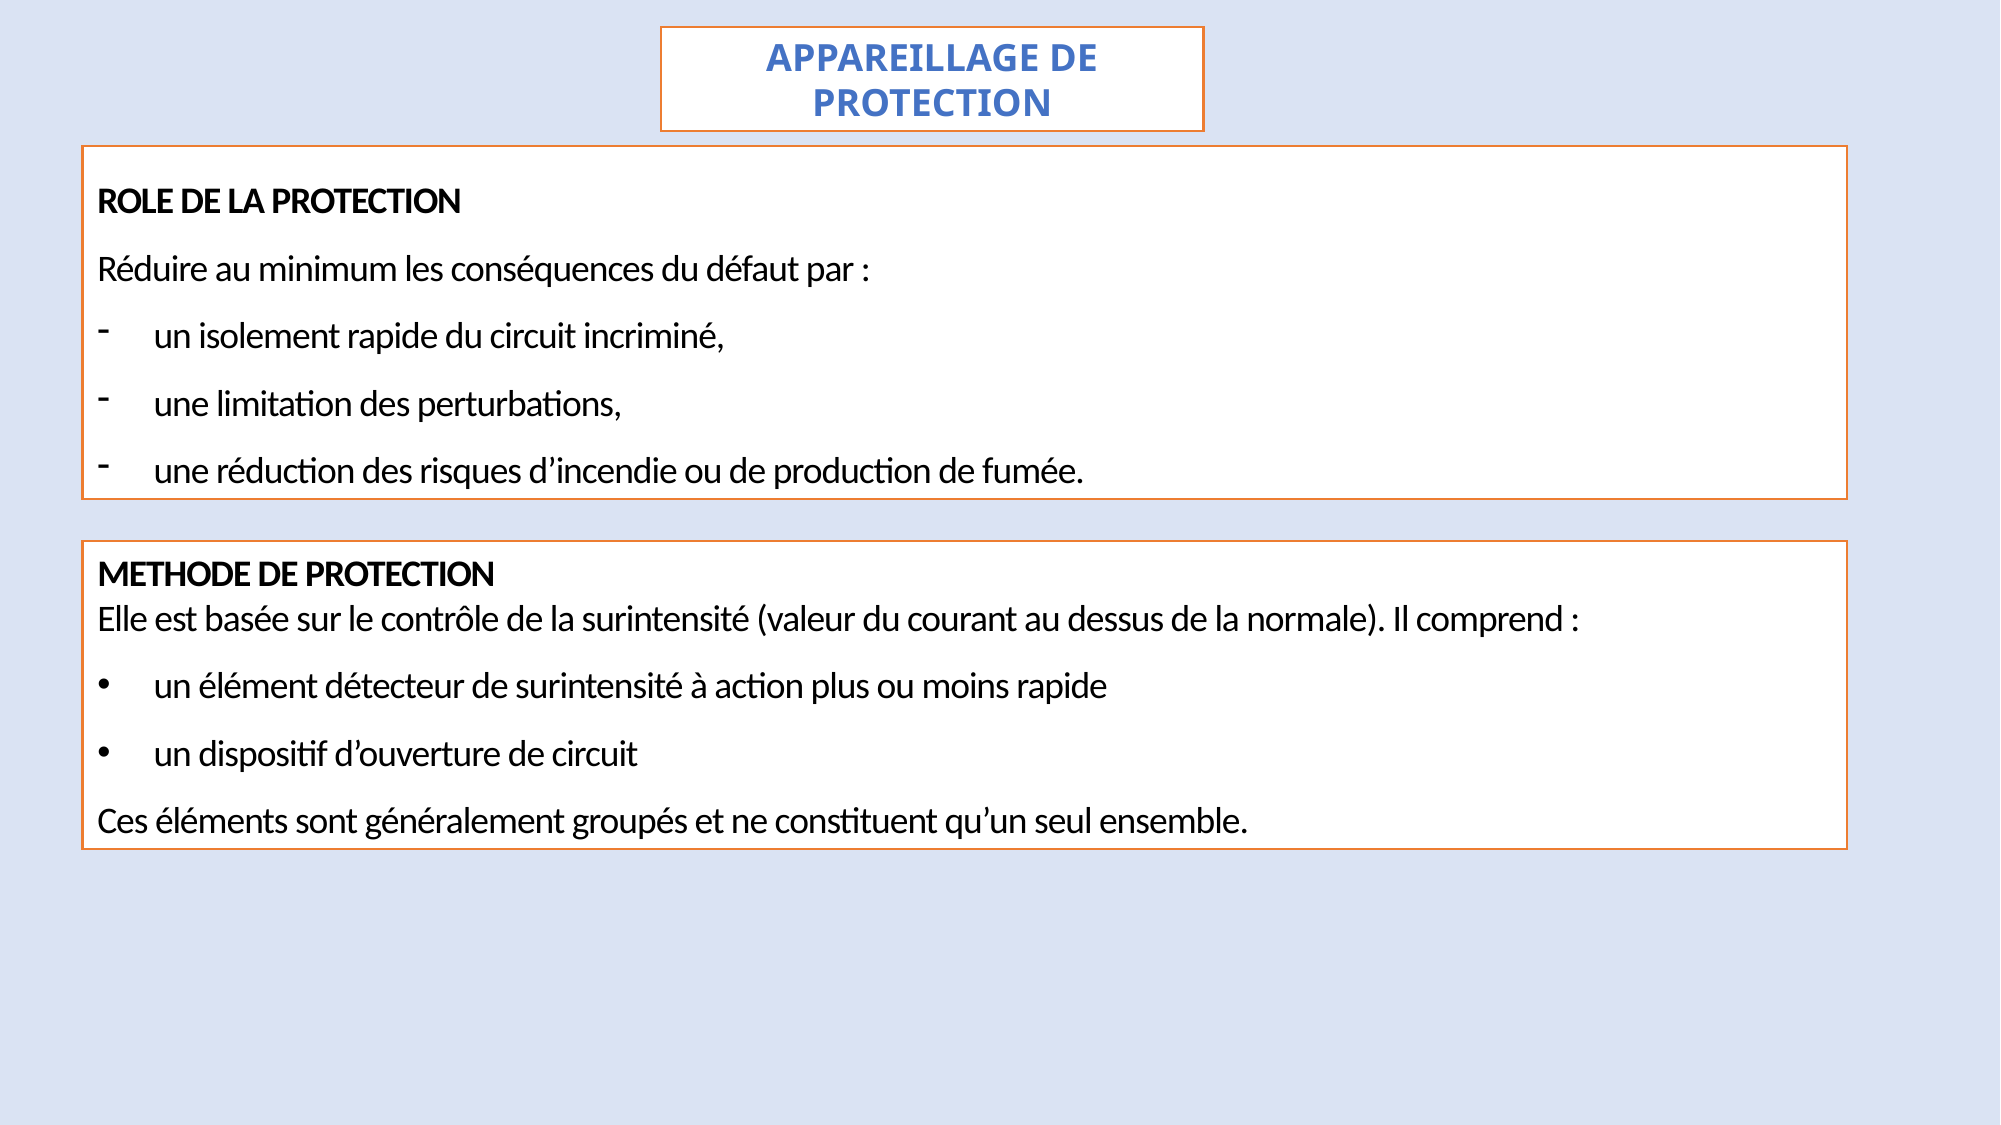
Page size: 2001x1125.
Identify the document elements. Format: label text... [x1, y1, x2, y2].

text_box APPAREILLAGE DE PROTECTION [660, 26, 1205, 132]
text_box ROLE DE LA PROTECTION Réduire au minimum les conséquences du défaut par : un isolement rapide du circuit incriminé, une limitation des perturbations, une réduction des risques d’incendie ou de production de fumée. [81, 145, 1848, 500]
text_box METHODE DE PROTECTION Elle est basée sur le contrôle de la surintensité (valeur du courant au dessus de la normale). Il comprend : un élément détecteur de surintensité à action plus ou moins rapide un dispositif d’ouverture de circuit Ces éléments sont généralement groupés et ne constituent qu’un seul ensemble. [81, 540, 1848, 850]
